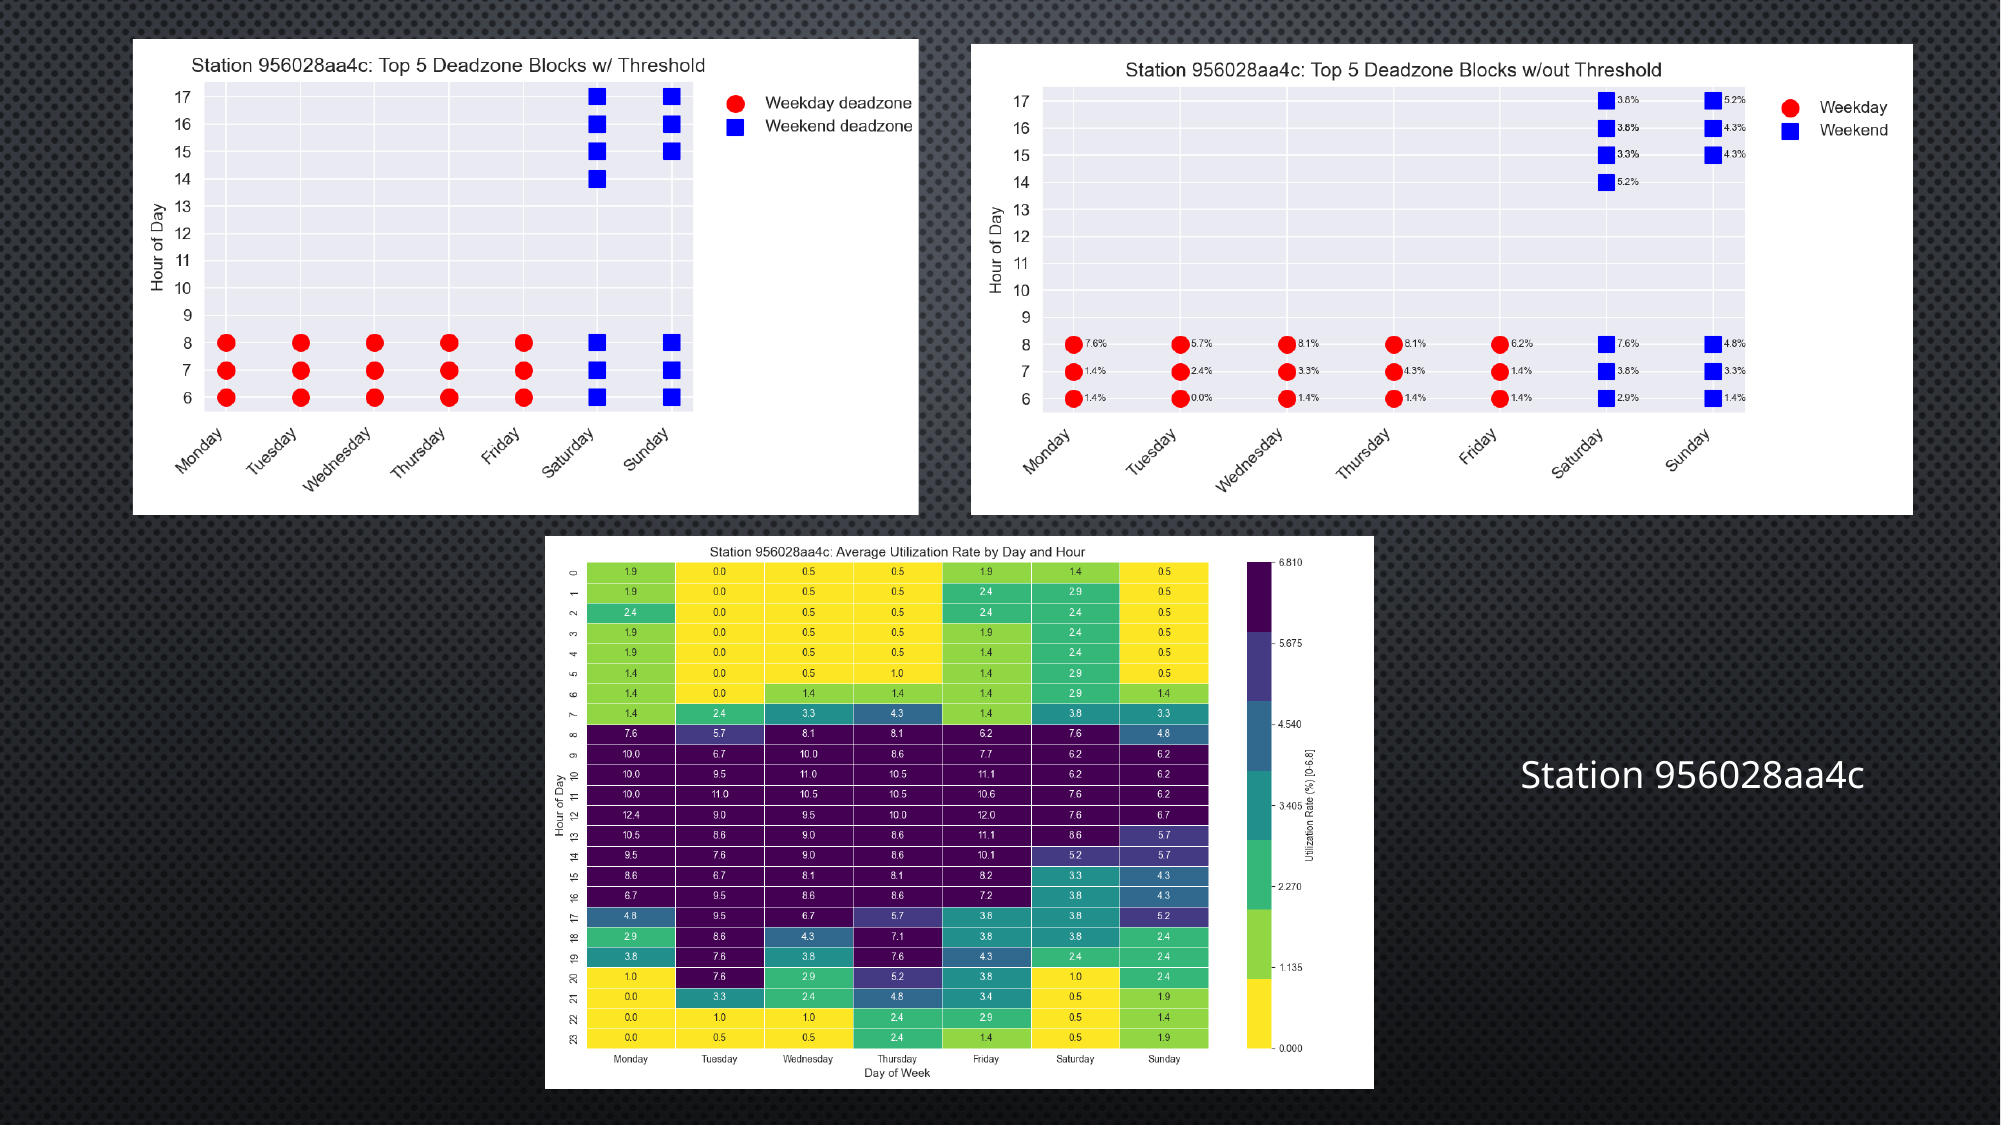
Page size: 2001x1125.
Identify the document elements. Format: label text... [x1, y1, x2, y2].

text_box Station 956028aa4c [1505, 743, 1881, 804]
picture [132, 39, 919, 515]
picture [545, 536, 1374, 1090]
picture [971, 44, 1913, 515]
